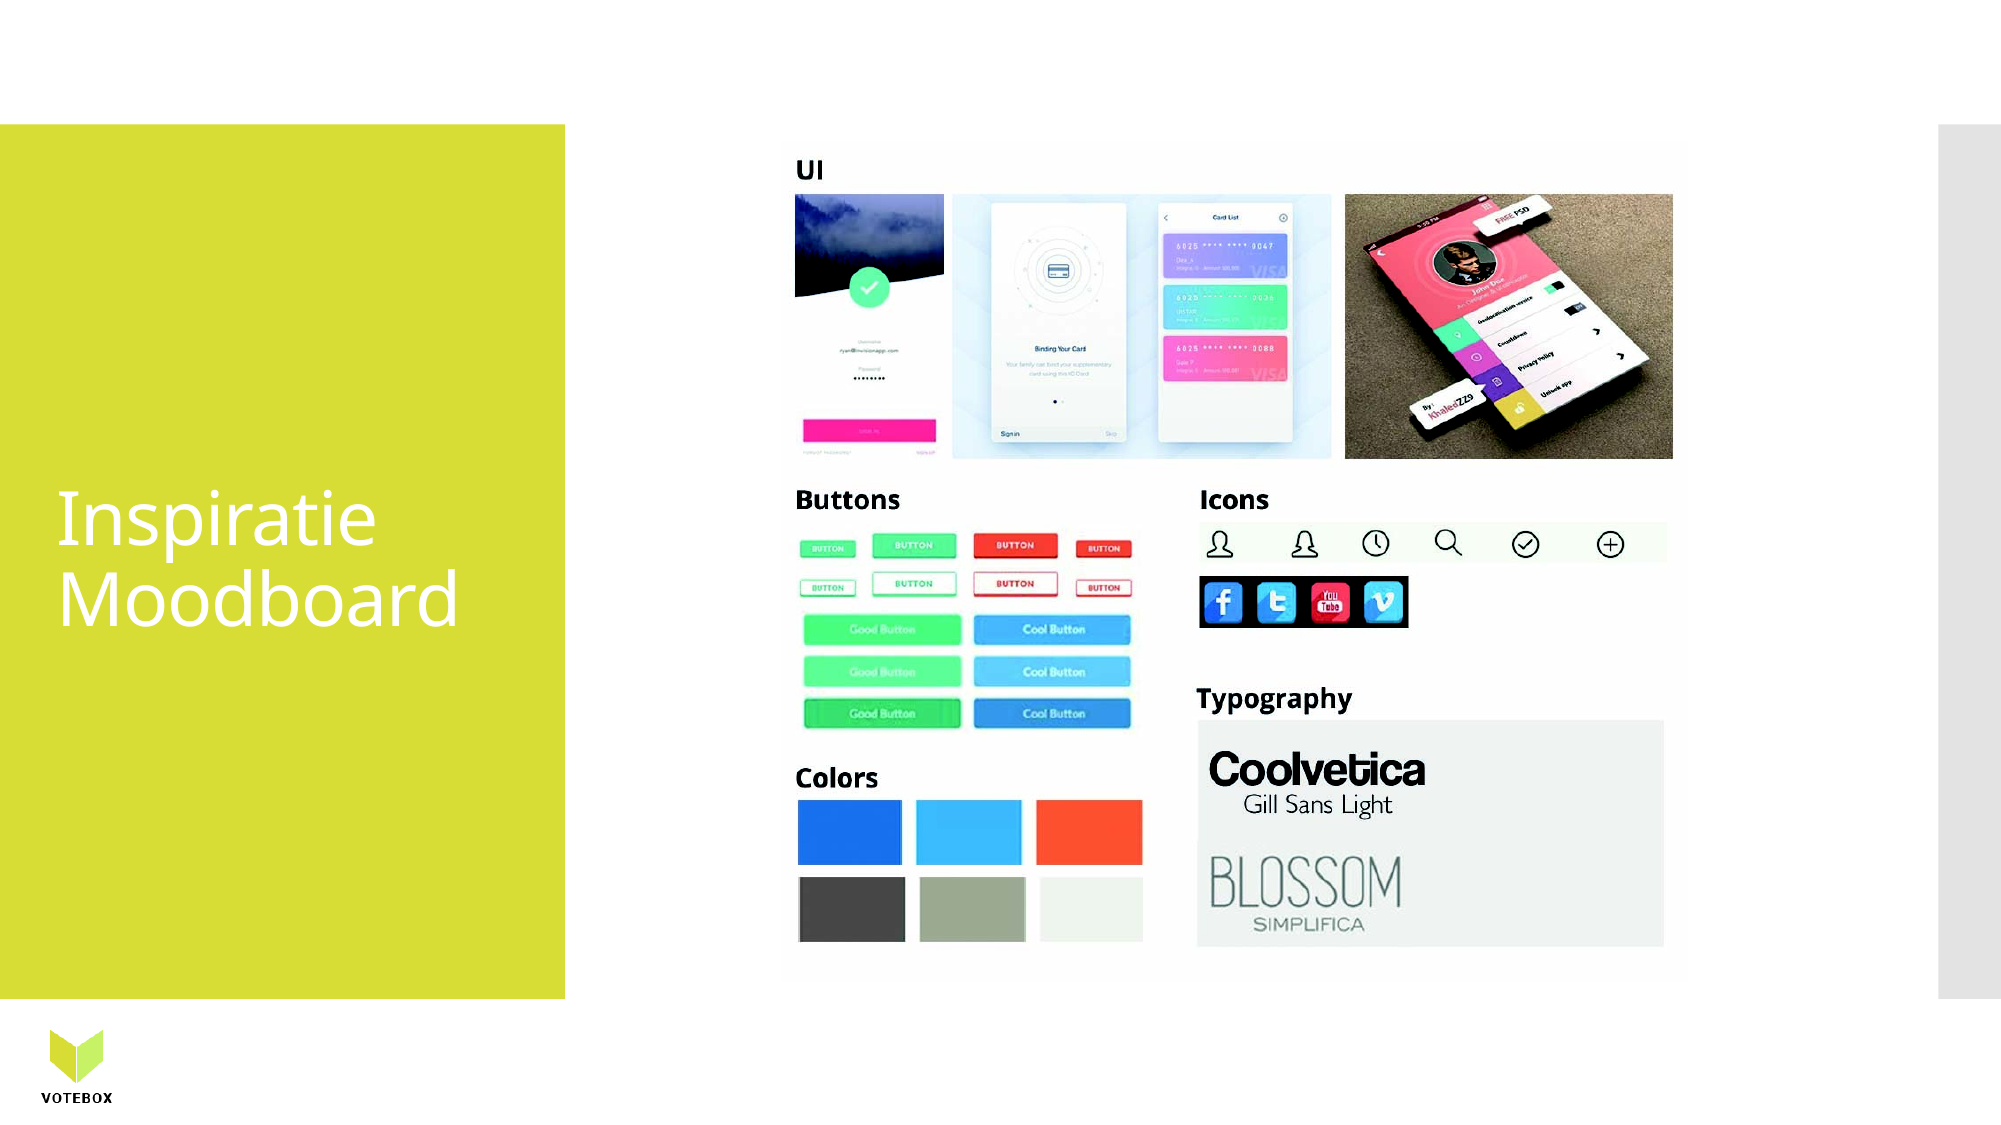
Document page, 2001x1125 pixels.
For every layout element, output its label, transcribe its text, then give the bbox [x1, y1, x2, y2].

title Inspiratie Moodboard [41, 184, 525, 940]
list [781, 141, 1689, 982]
picture [41, 1029, 112, 1103]
